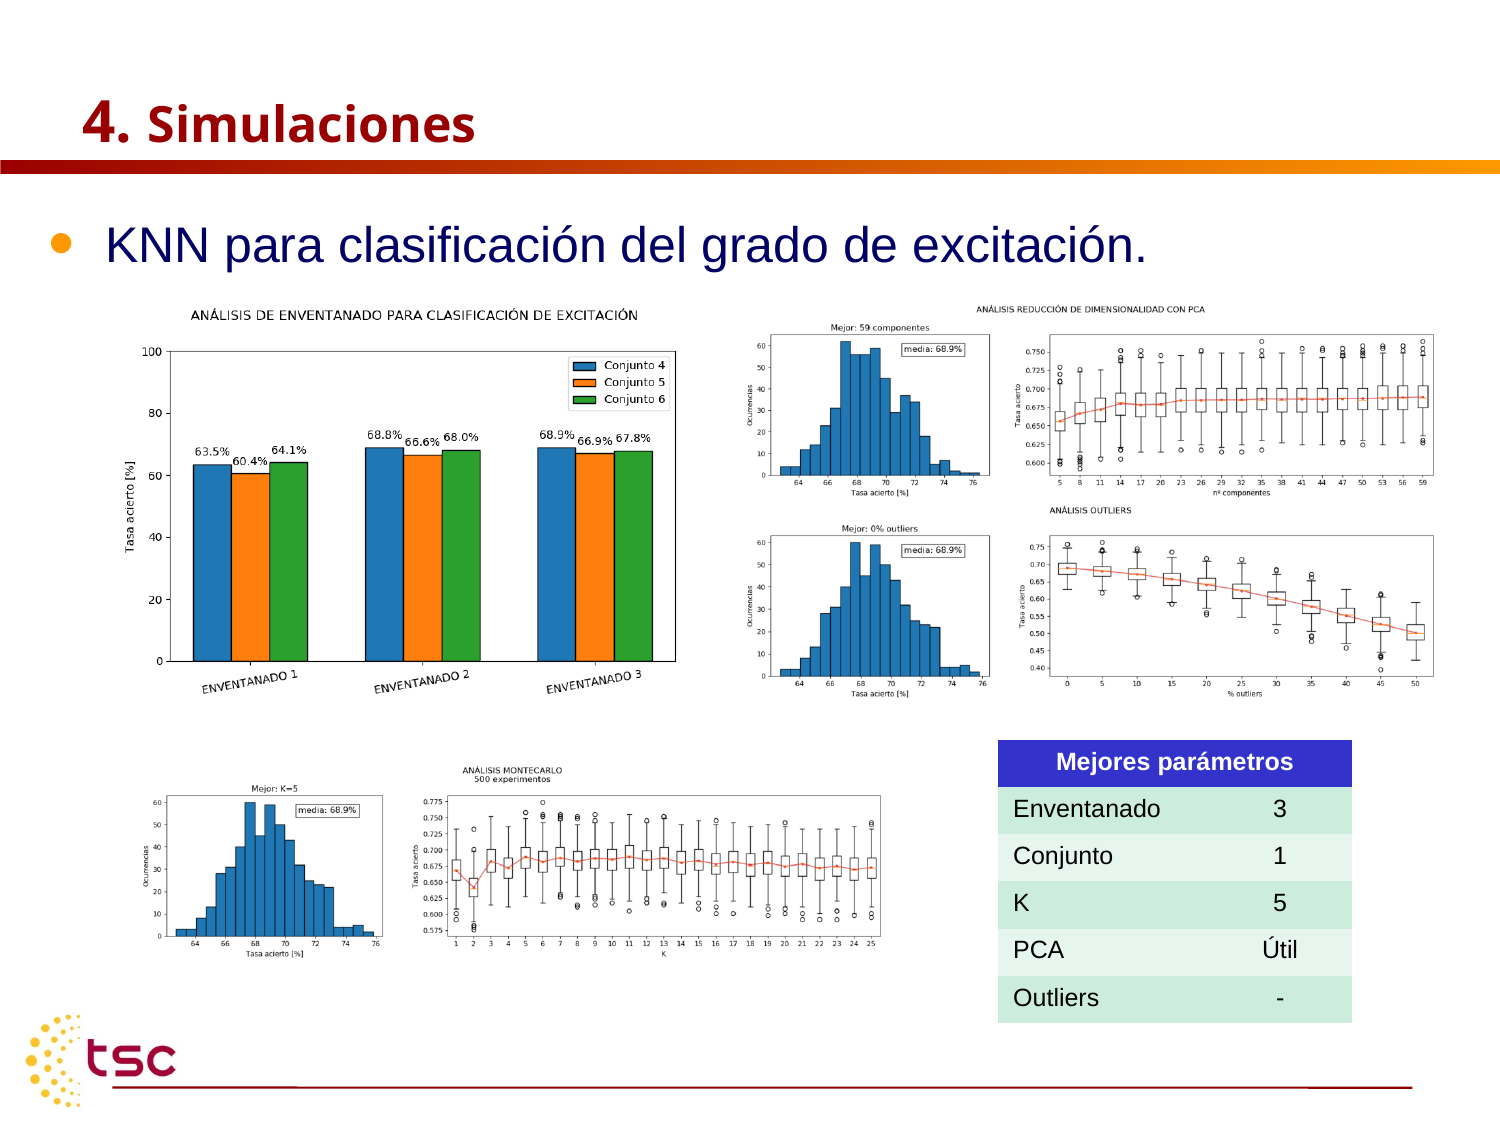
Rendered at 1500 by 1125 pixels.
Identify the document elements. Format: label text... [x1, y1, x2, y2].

table_cell 1 [1208, 834, 1352, 881]
table_cell Enventanado [998, 787, 1208, 834]
table_cell - [1208, 976, 1352, 1023]
picture [135, 763, 889, 965]
table_cell 5 [1208, 881, 1352, 929]
table_cell K [998, 881, 1208, 929]
title 4. Simulaciones [74, 0, 1426, 163]
table_header Mejores parámetros [998, 740, 1352, 787]
table_cell Conjunto [998, 834, 1208, 881]
table_cell Outliers [998, 976, 1208, 1023]
picture [88, 302, 1443, 705]
table_cell Útil [1208, 929, 1352, 976]
table_cell 3 [1208, 787, 1352, 834]
list KNN para clasificación del grado de excitación. [40, 174, 1448, 280]
picture [17, 1011, 182, 1112]
table_cell PCA [998, 929, 1208, 976]
